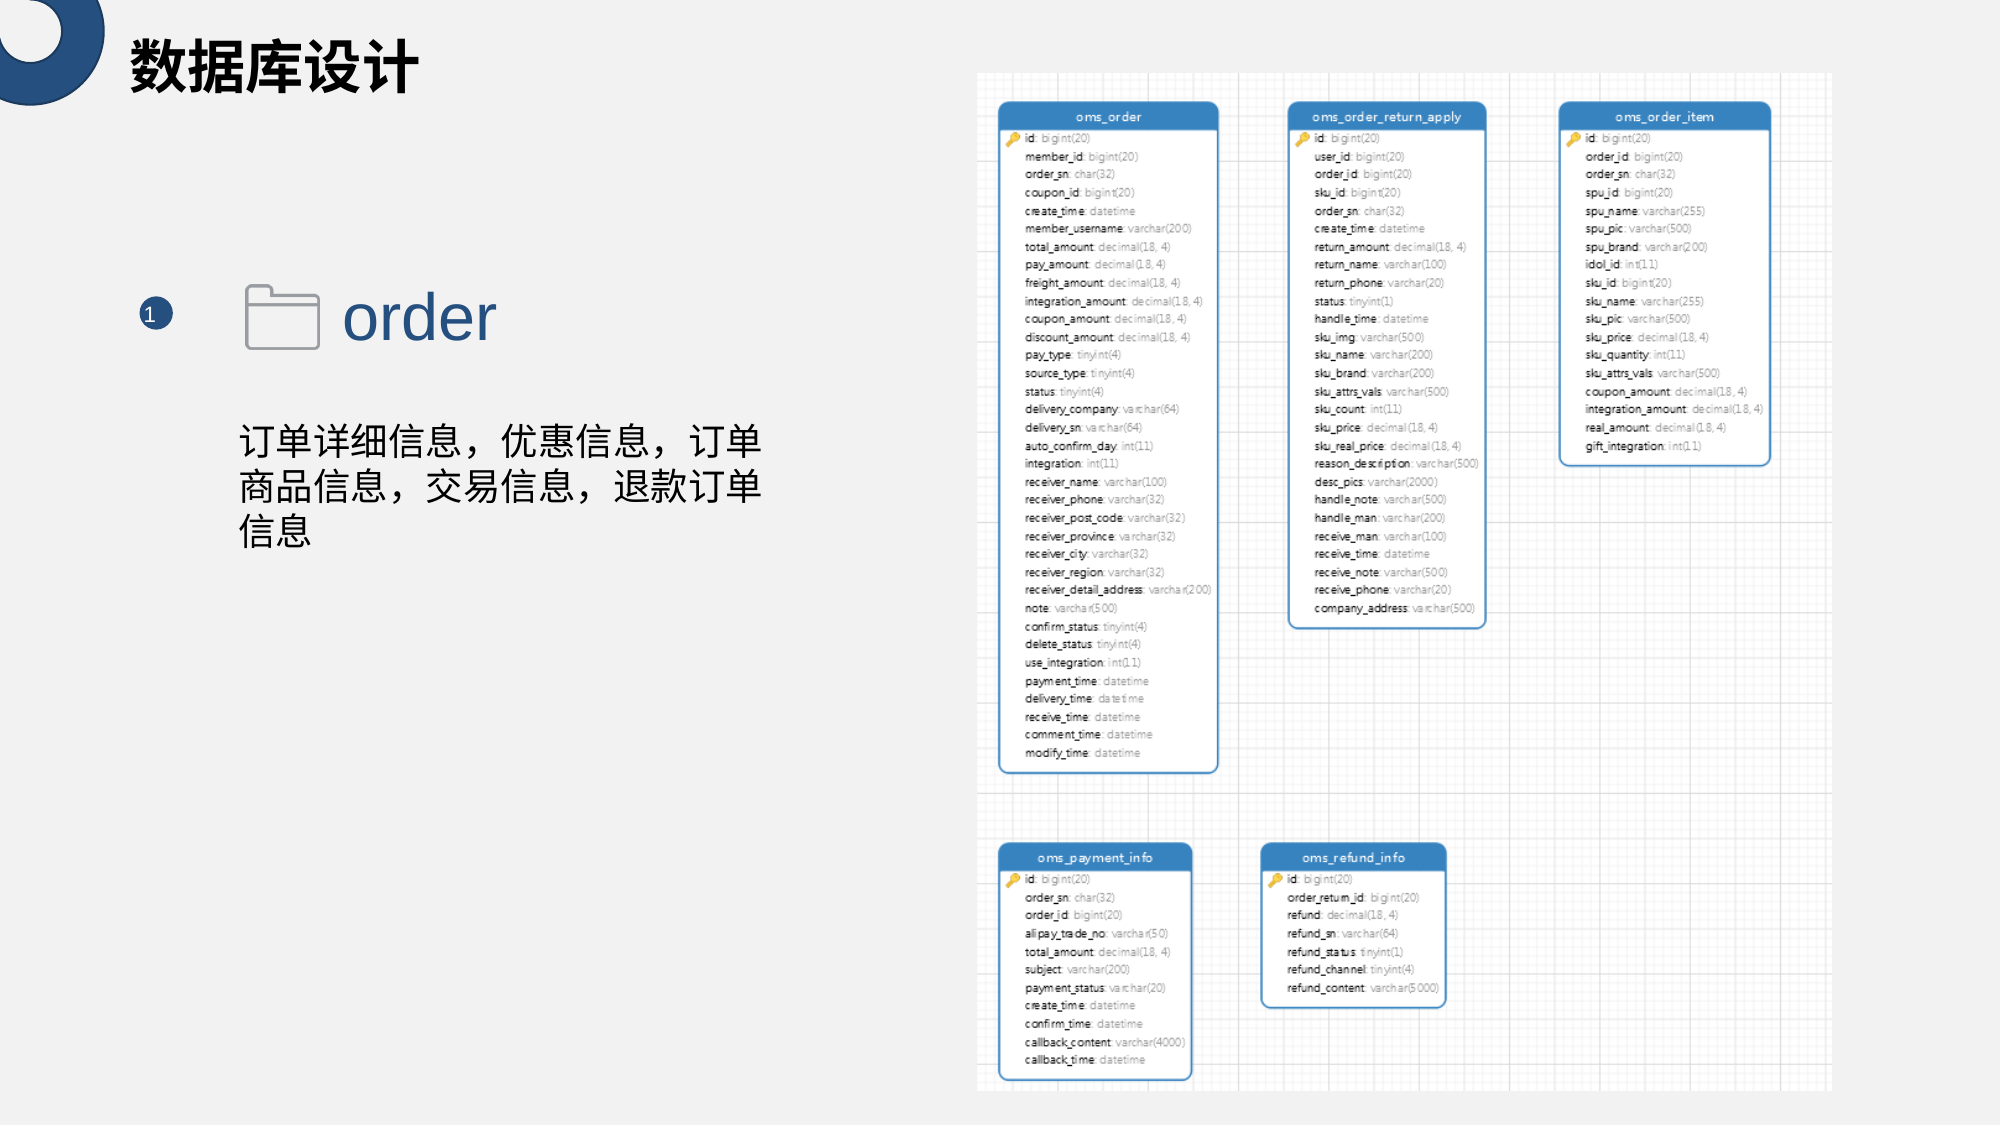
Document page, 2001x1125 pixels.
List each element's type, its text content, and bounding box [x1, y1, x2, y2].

text_box 订单详细信息，优惠信息，订单商品信息，交易信息，退款订单信息 [223, 410, 781, 561]
picture [977, 73, 1832, 1091]
text_box 数据库设计 [114, 8, 695, 108]
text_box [245, 284, 695, 350]
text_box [139, 296, 173, 331]
text_box [121, 11, 737, 136]
